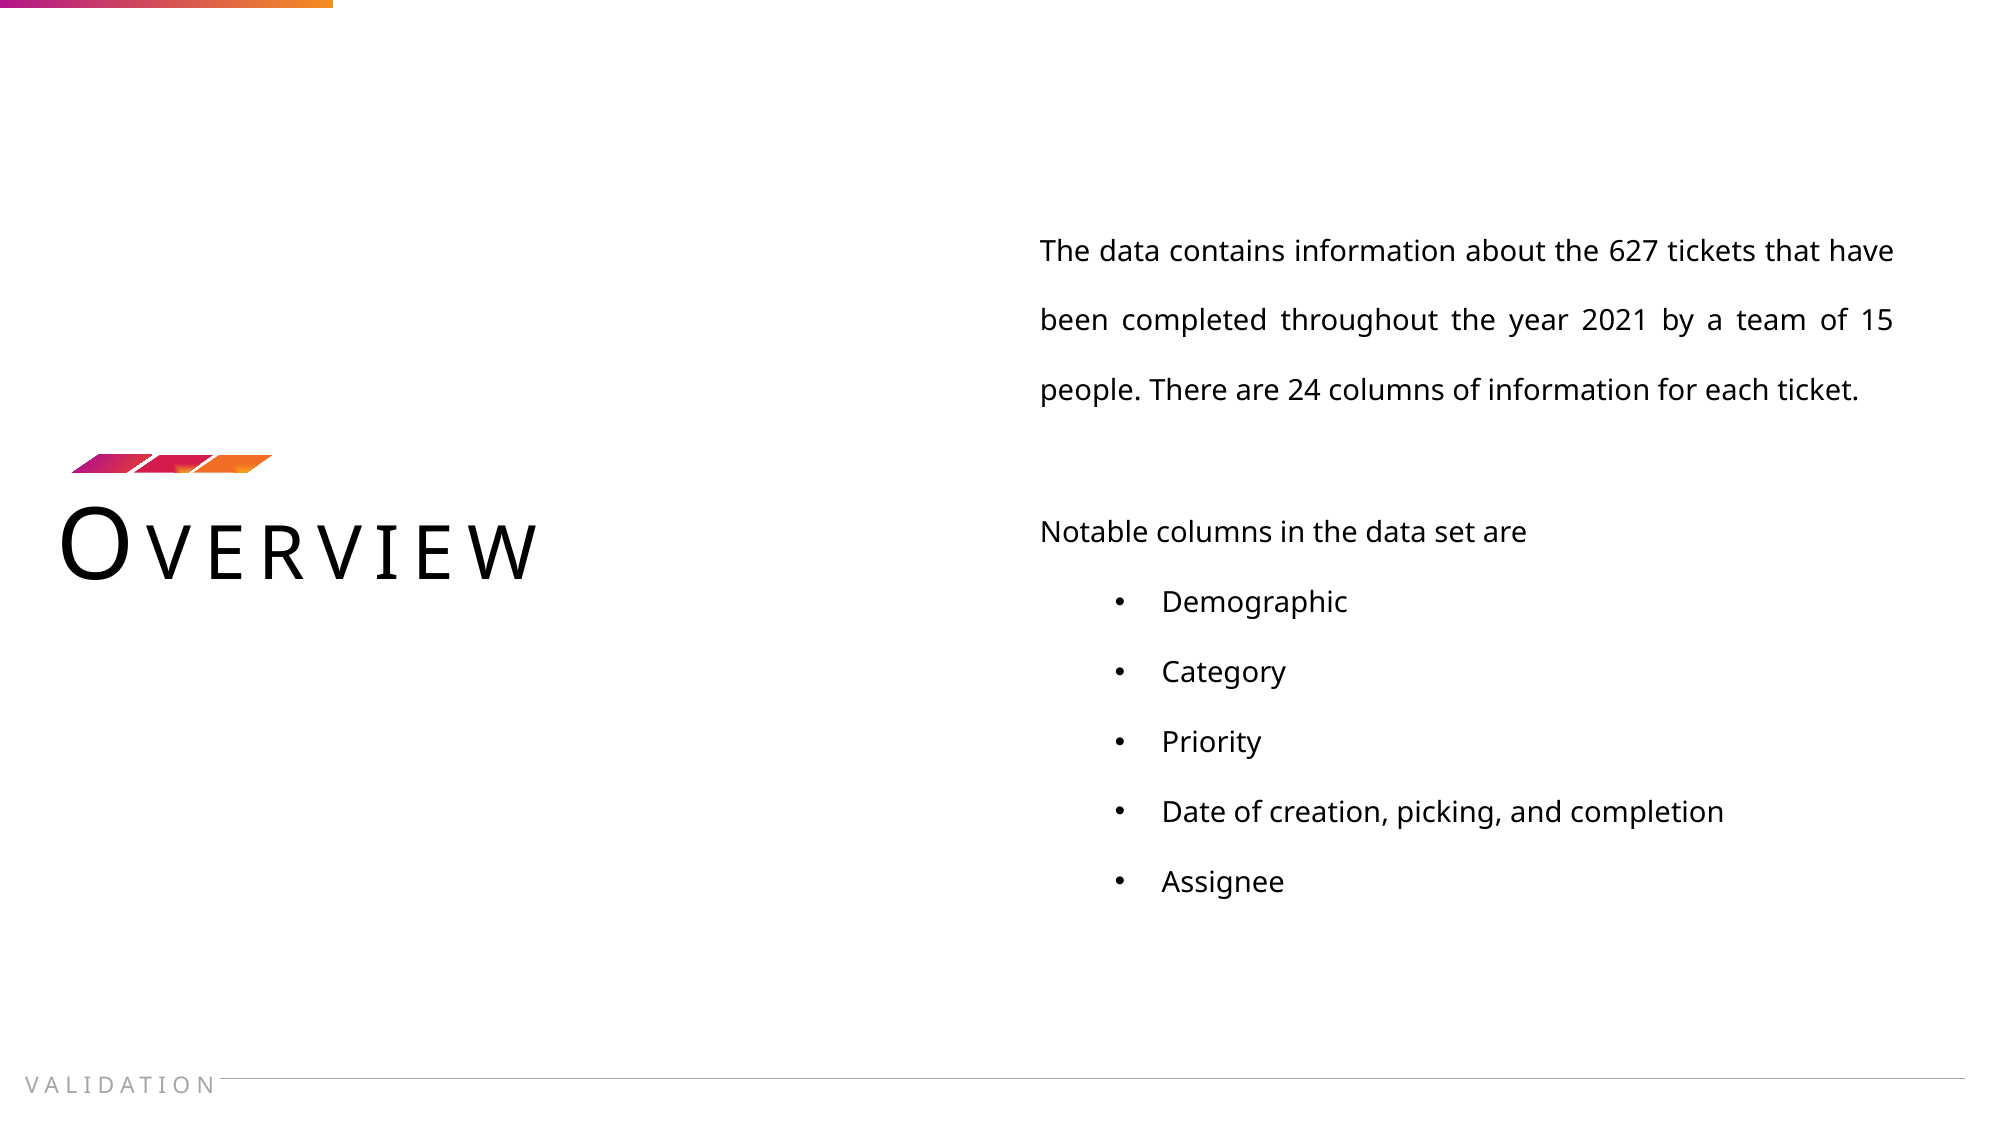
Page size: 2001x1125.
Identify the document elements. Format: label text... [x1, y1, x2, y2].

text_box The data contains information about the 627 tickets that have been completed throughout the year 2021 by a team of 15 people. There are 24 columns of information for each ticket. [1025, 189, 1910, 471]
text_box [0, 0, 334, 8]
text_box VALIDATION [10, 1021, 241, 1105]
text_box OVERVIEW [41, 472, 552, 608]
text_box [72, 454, 273, 473]
text_box Notable columns in the data set are Demographic Category Priority Date of creation, picking, and completion Assignee [1025, 471, 1912, 906]
